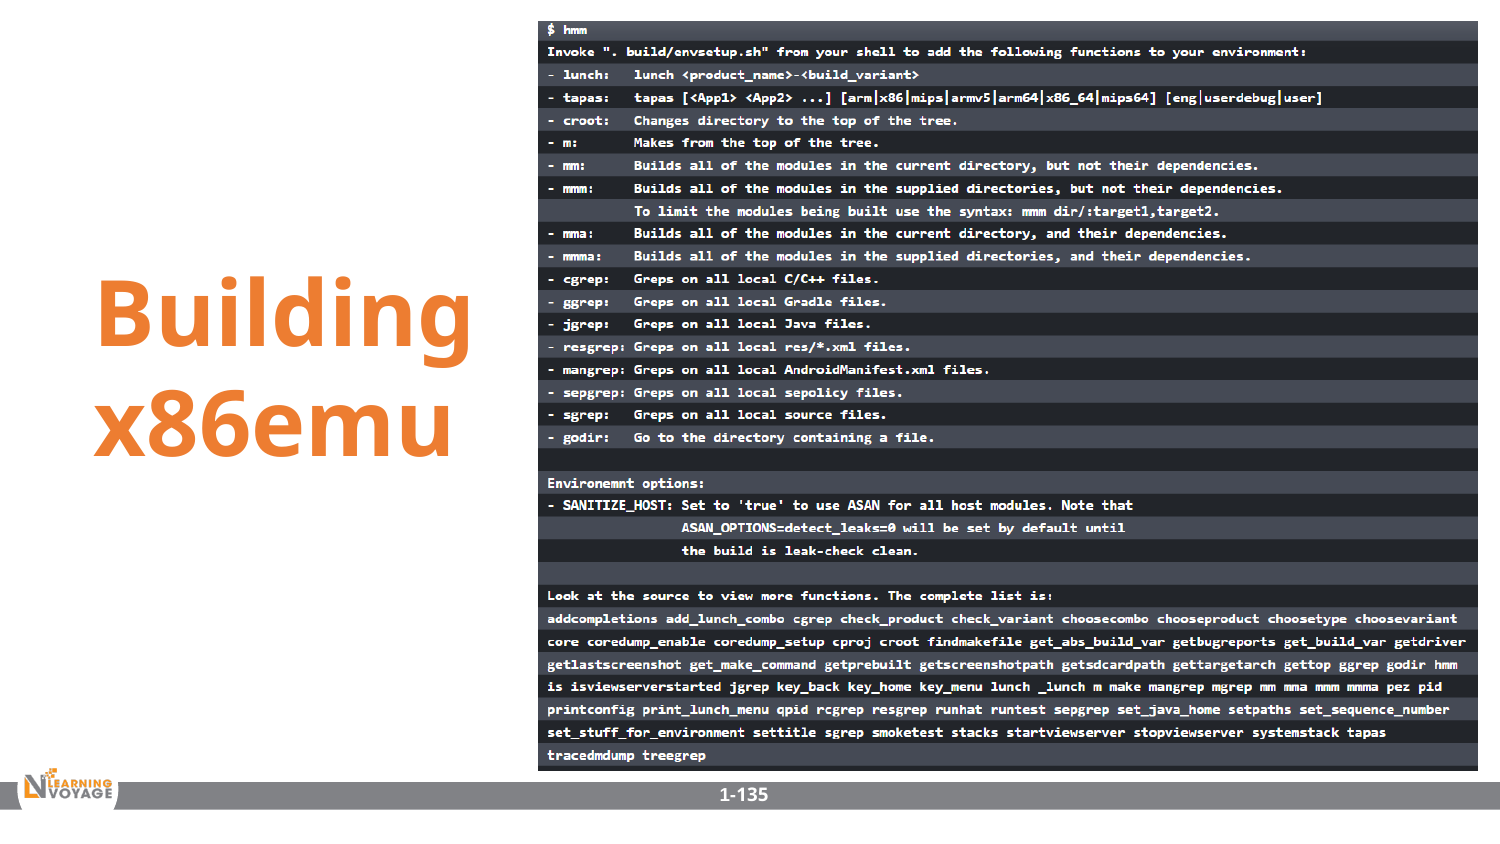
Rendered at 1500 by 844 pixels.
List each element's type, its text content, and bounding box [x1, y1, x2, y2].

slide_number 1-135 [692, 771, 784, 821]
picture [538, 21, 1478, 771]
picture [0, 706, 144, 844]
text_box Building x86emu [78, 306, 538, 423]
